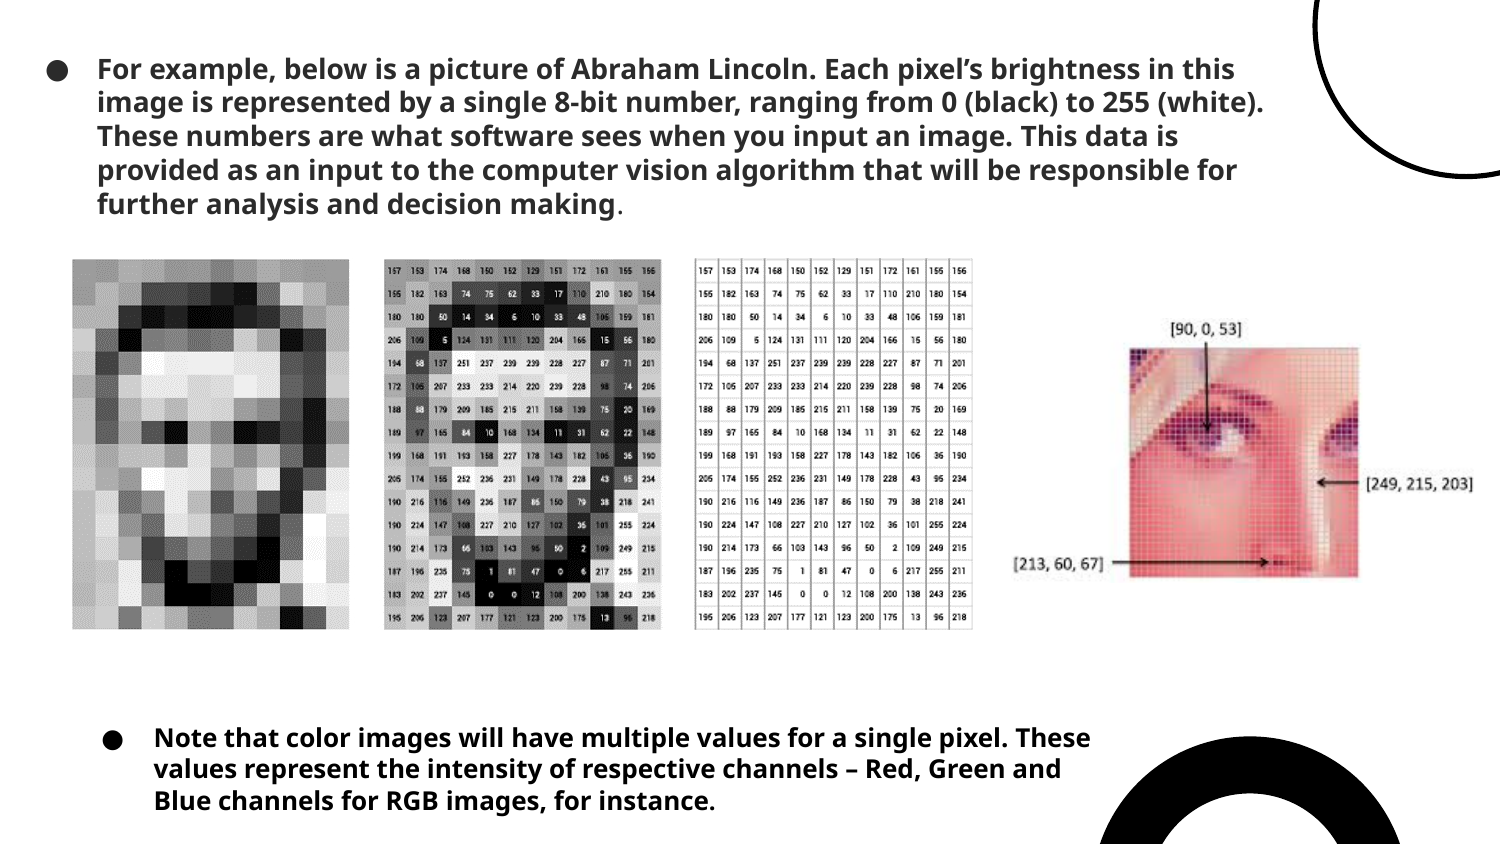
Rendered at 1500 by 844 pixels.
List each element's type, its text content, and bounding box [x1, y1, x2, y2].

picture [1010, 318, 1477, 584]
subtitle For example, below is a picture of Abraham Lincoln. Each pixel’s brightness in this image is represented by a single 8-bit number, ranging from 0 (black) to 255 (white). These numbers are what software sees when you input an image. This data is provided as an input to the computer vision algorithm that will be responsible for further analysis and decision making. [6, 36, 1316, 232]
text_box Note that color images will have multiple values for a single pixel. These values represent the intensity of respective channels – Red, Green and Blue channels for RGB images, for instance. [63, 706, 1124, 831]
picture [71, 257, 974, 631]
